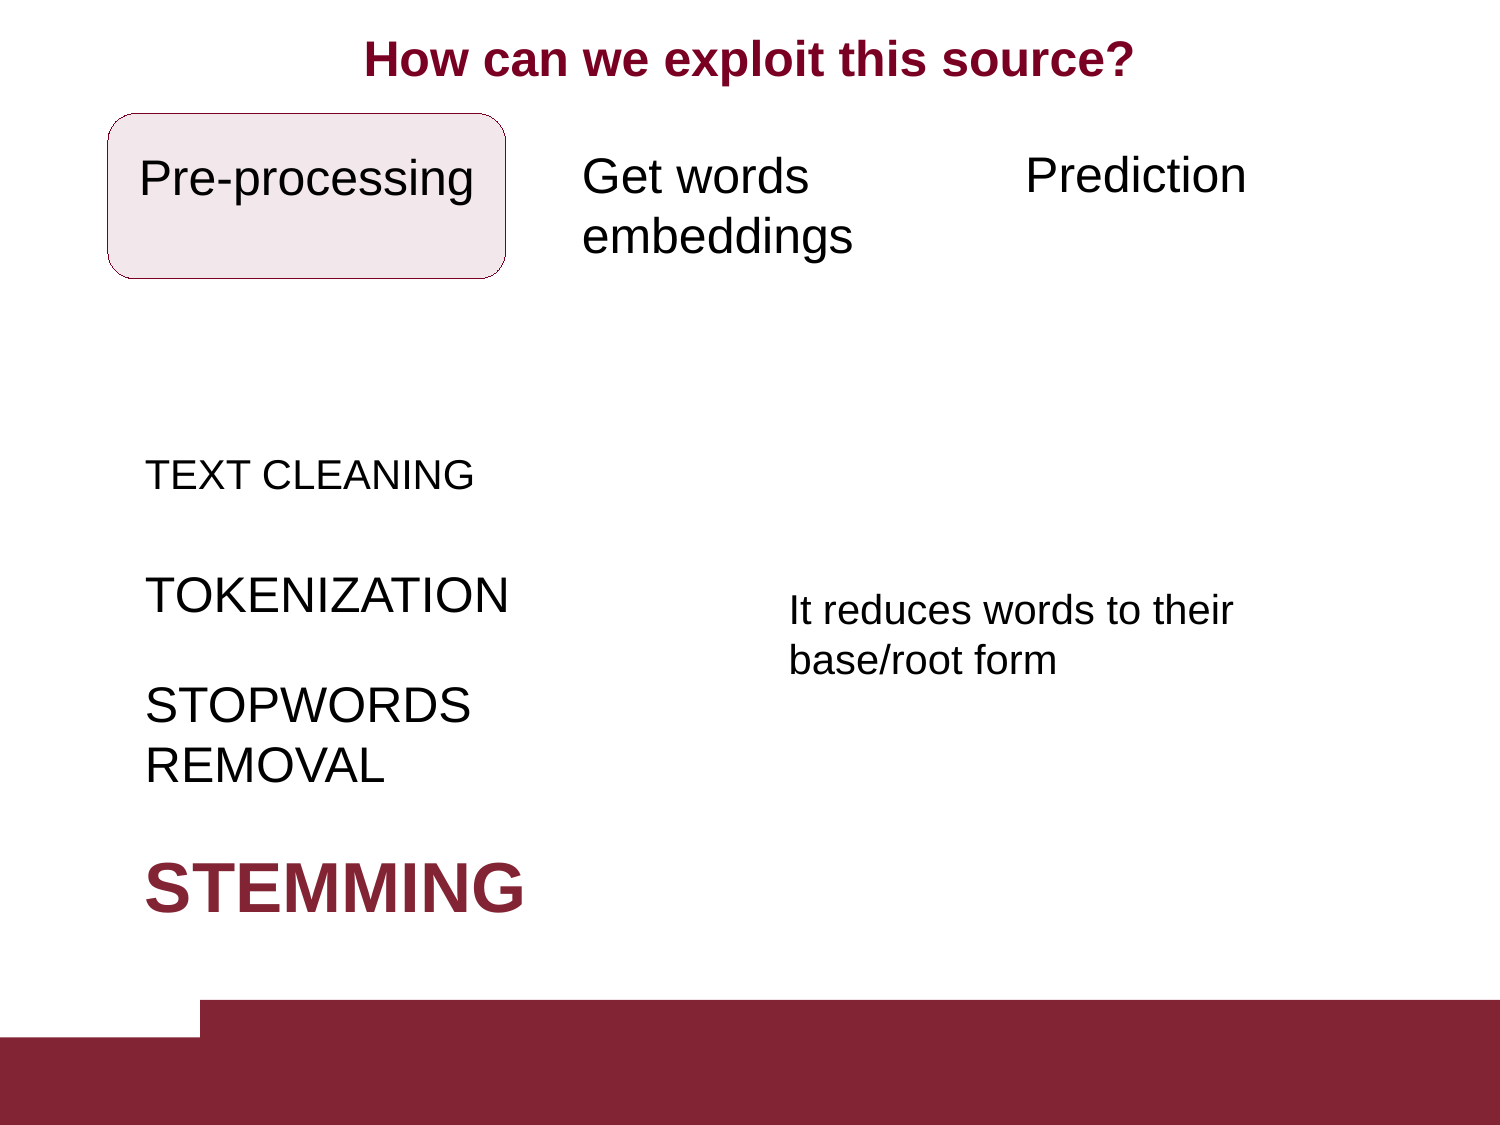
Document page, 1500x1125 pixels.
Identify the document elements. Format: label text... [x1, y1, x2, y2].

text_box Prediction [1010, 134, 1392, 259]
text_box TEXT CLEANING [129, 440, 739, 516]
text_box STEMMING [129, 834, 668, 910]
text_box STOPWORDS REMOVAL [129, 664, 668, 740]
text_box Pre-processing [123, 138, 506, 260]
text_box It reduces words to their base/root form [773, 335, 1400, 930]
text_box Get words embeddings [566, 136, 949, 260]
text_box How can we exploit this source? [129, 18, 1370, 102]
text_box [107, 113, 506, 279]
text_box TOKENIZATION [129, 555, 691, 631]
